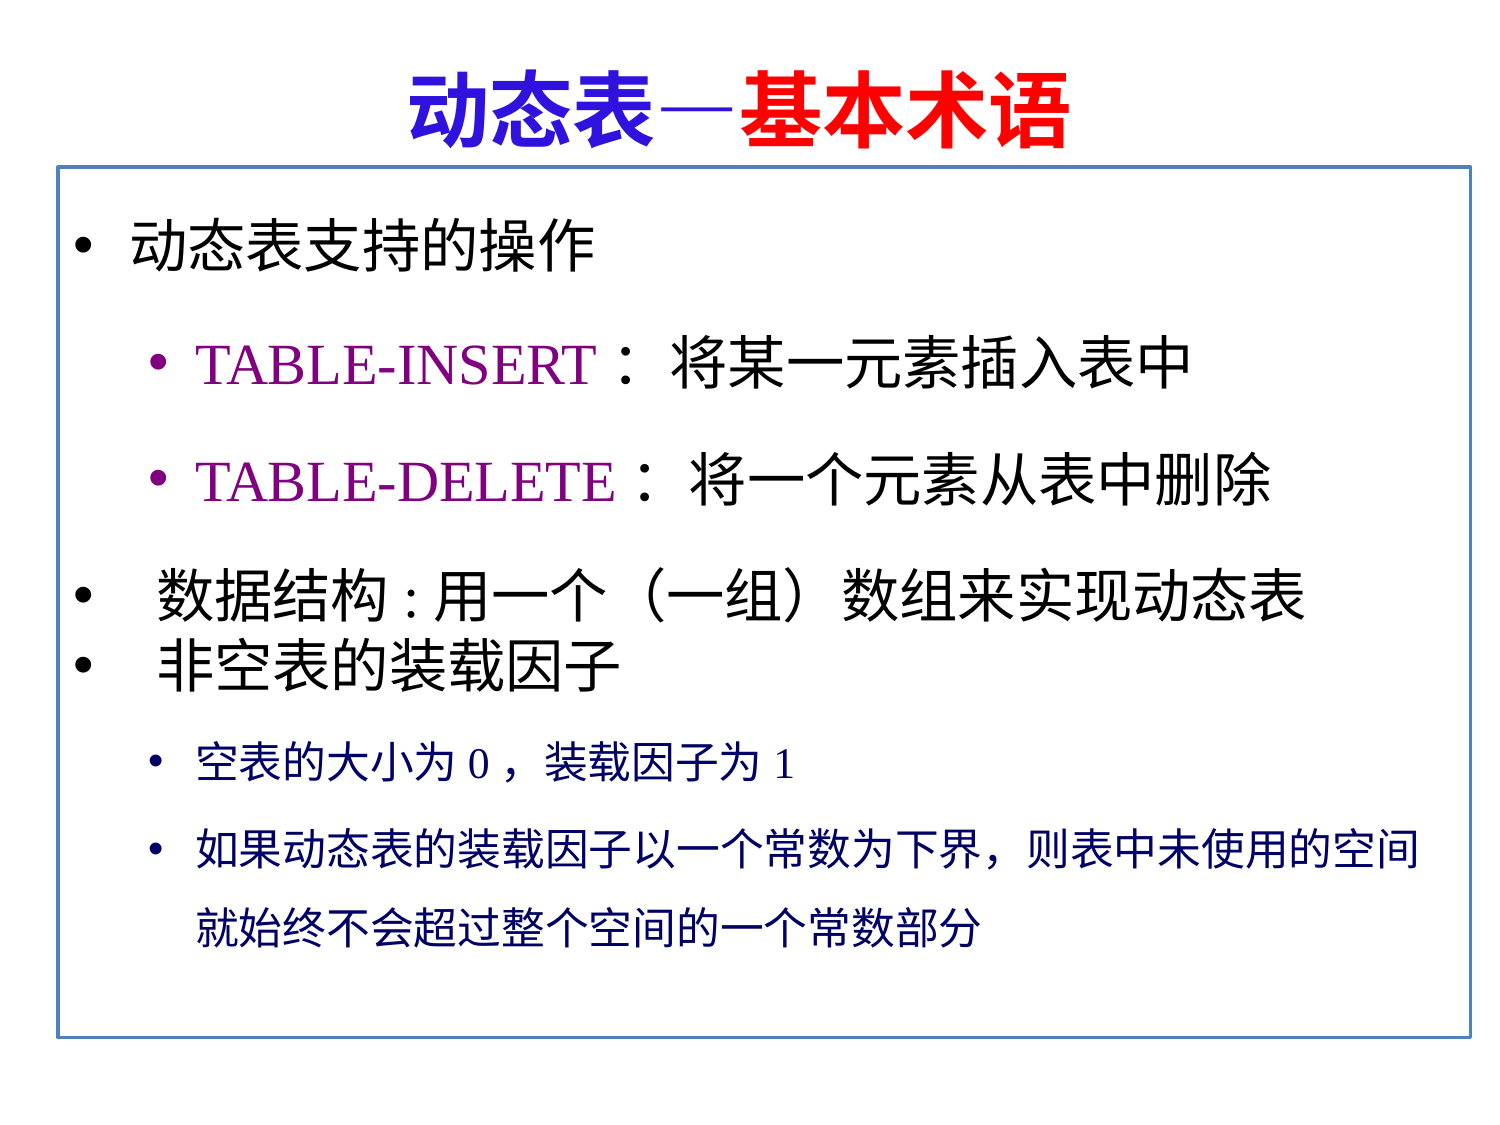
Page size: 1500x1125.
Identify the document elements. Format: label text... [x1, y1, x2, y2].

title 动态表—基本术语 [64, 14, 1415, 165]
text_box [112, 612, 1425, 1038]
